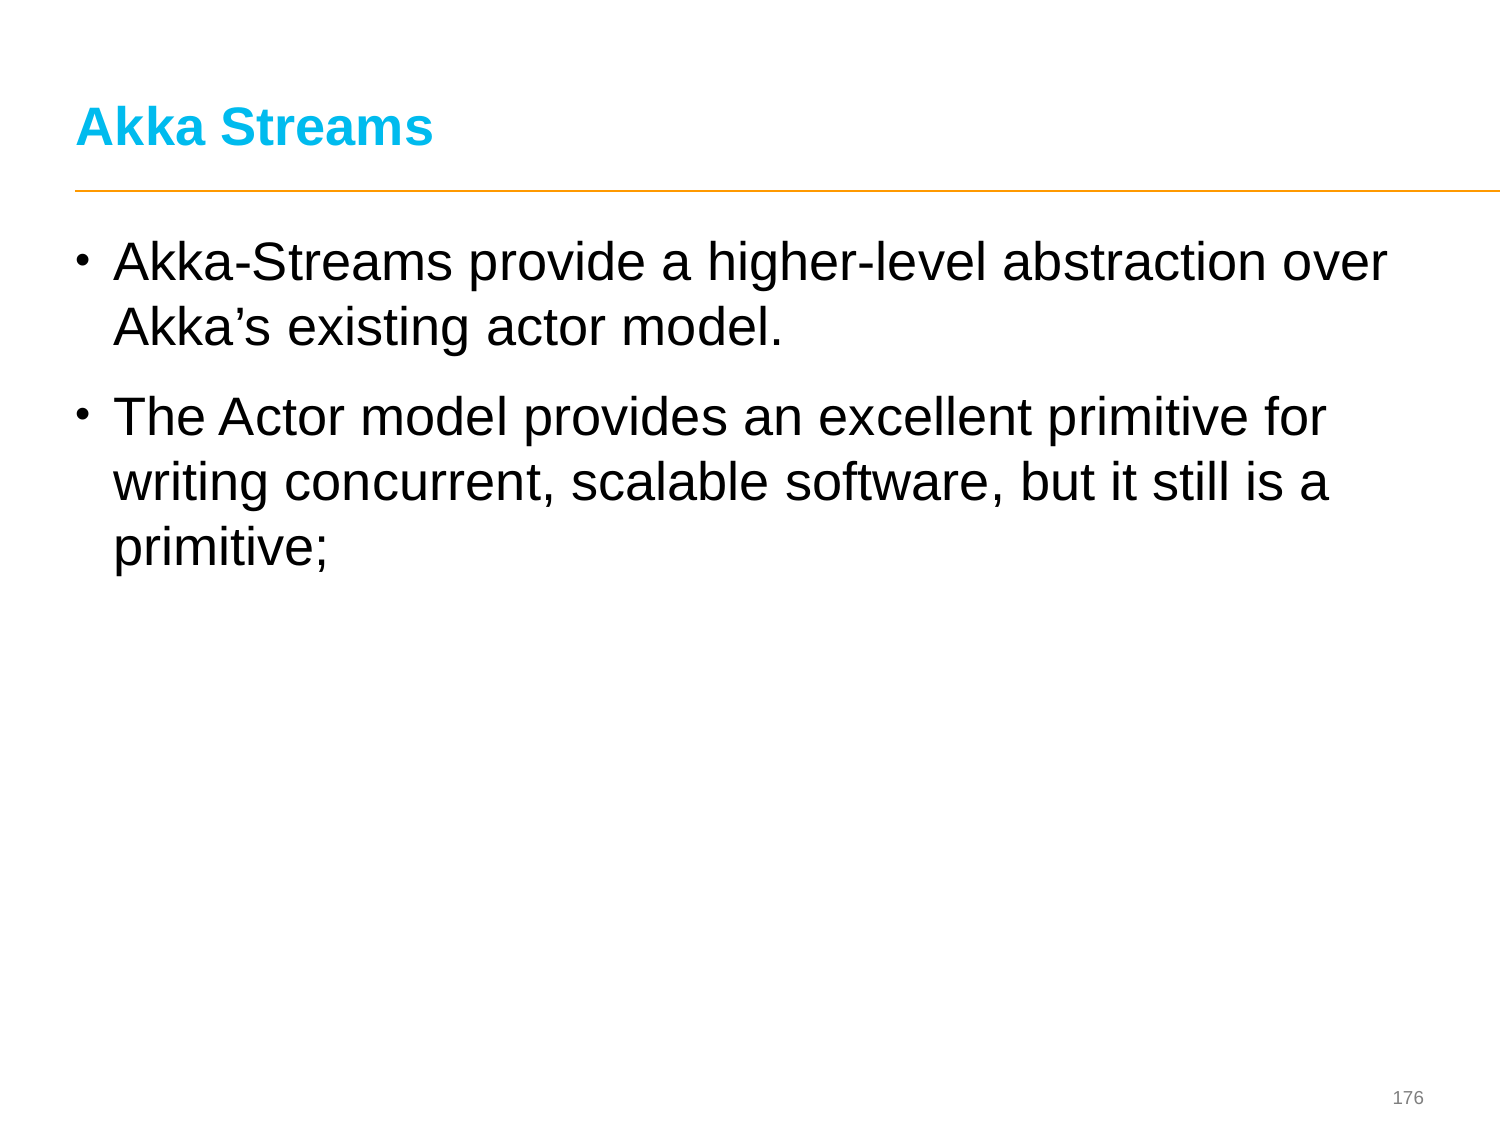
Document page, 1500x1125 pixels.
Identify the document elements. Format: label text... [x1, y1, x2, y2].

list Akka-Streams provide a higher-level abstraction over Akka’s existing actor model. The Actor model provides an excellent primitive for writing concurrent, scalable software, but it still is a primitive; [75, 226, 1425, 1018]
title Akka Streams [75, 27, 1422, 157]
